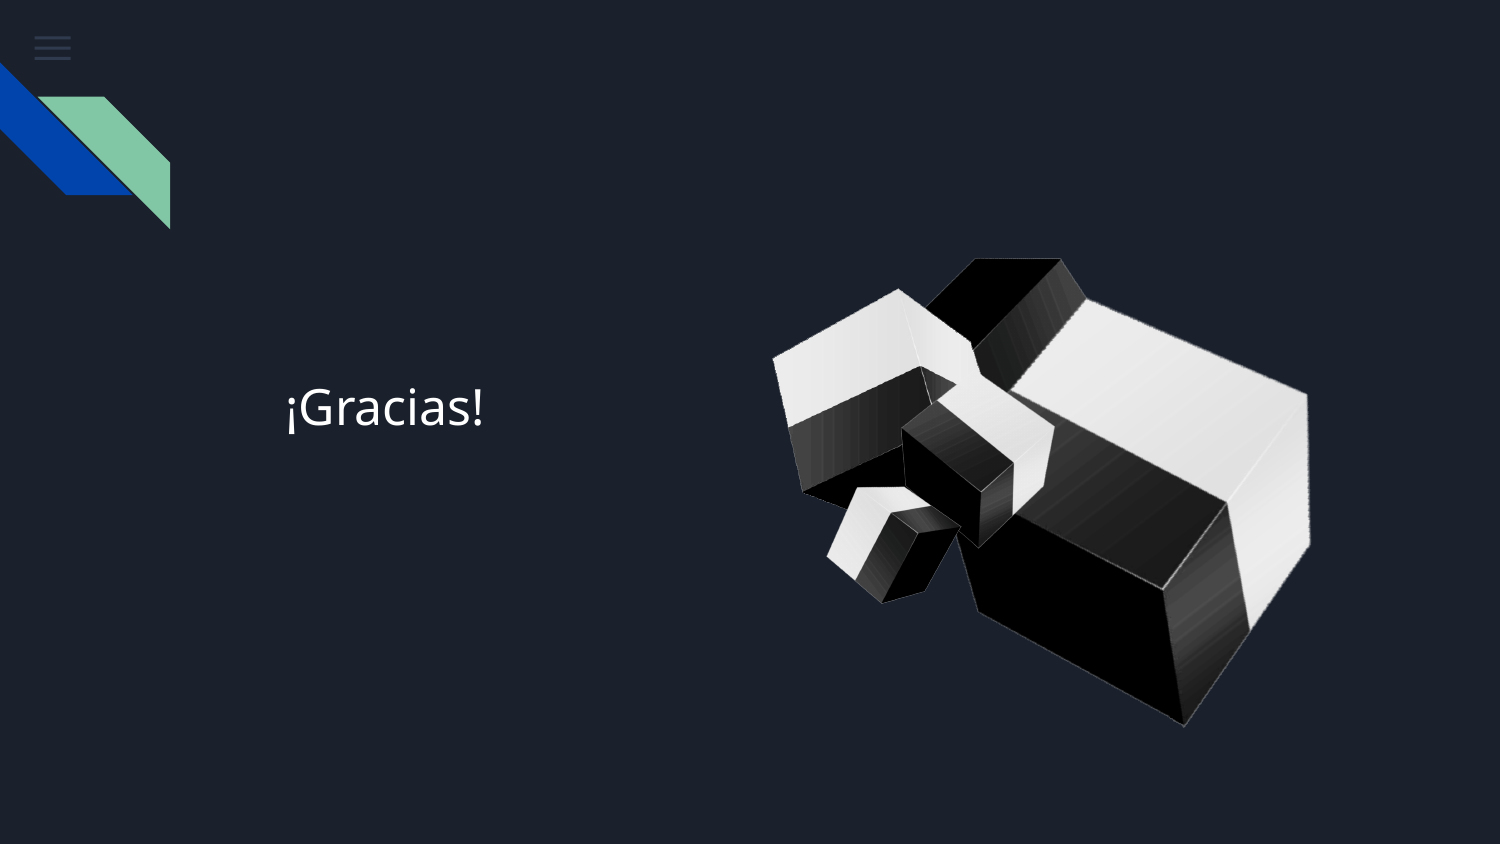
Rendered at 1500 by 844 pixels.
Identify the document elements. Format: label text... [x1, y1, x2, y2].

picture [772, 220, 1421, 783]
title ¡Gracias! [270, 360, 767, 475]
